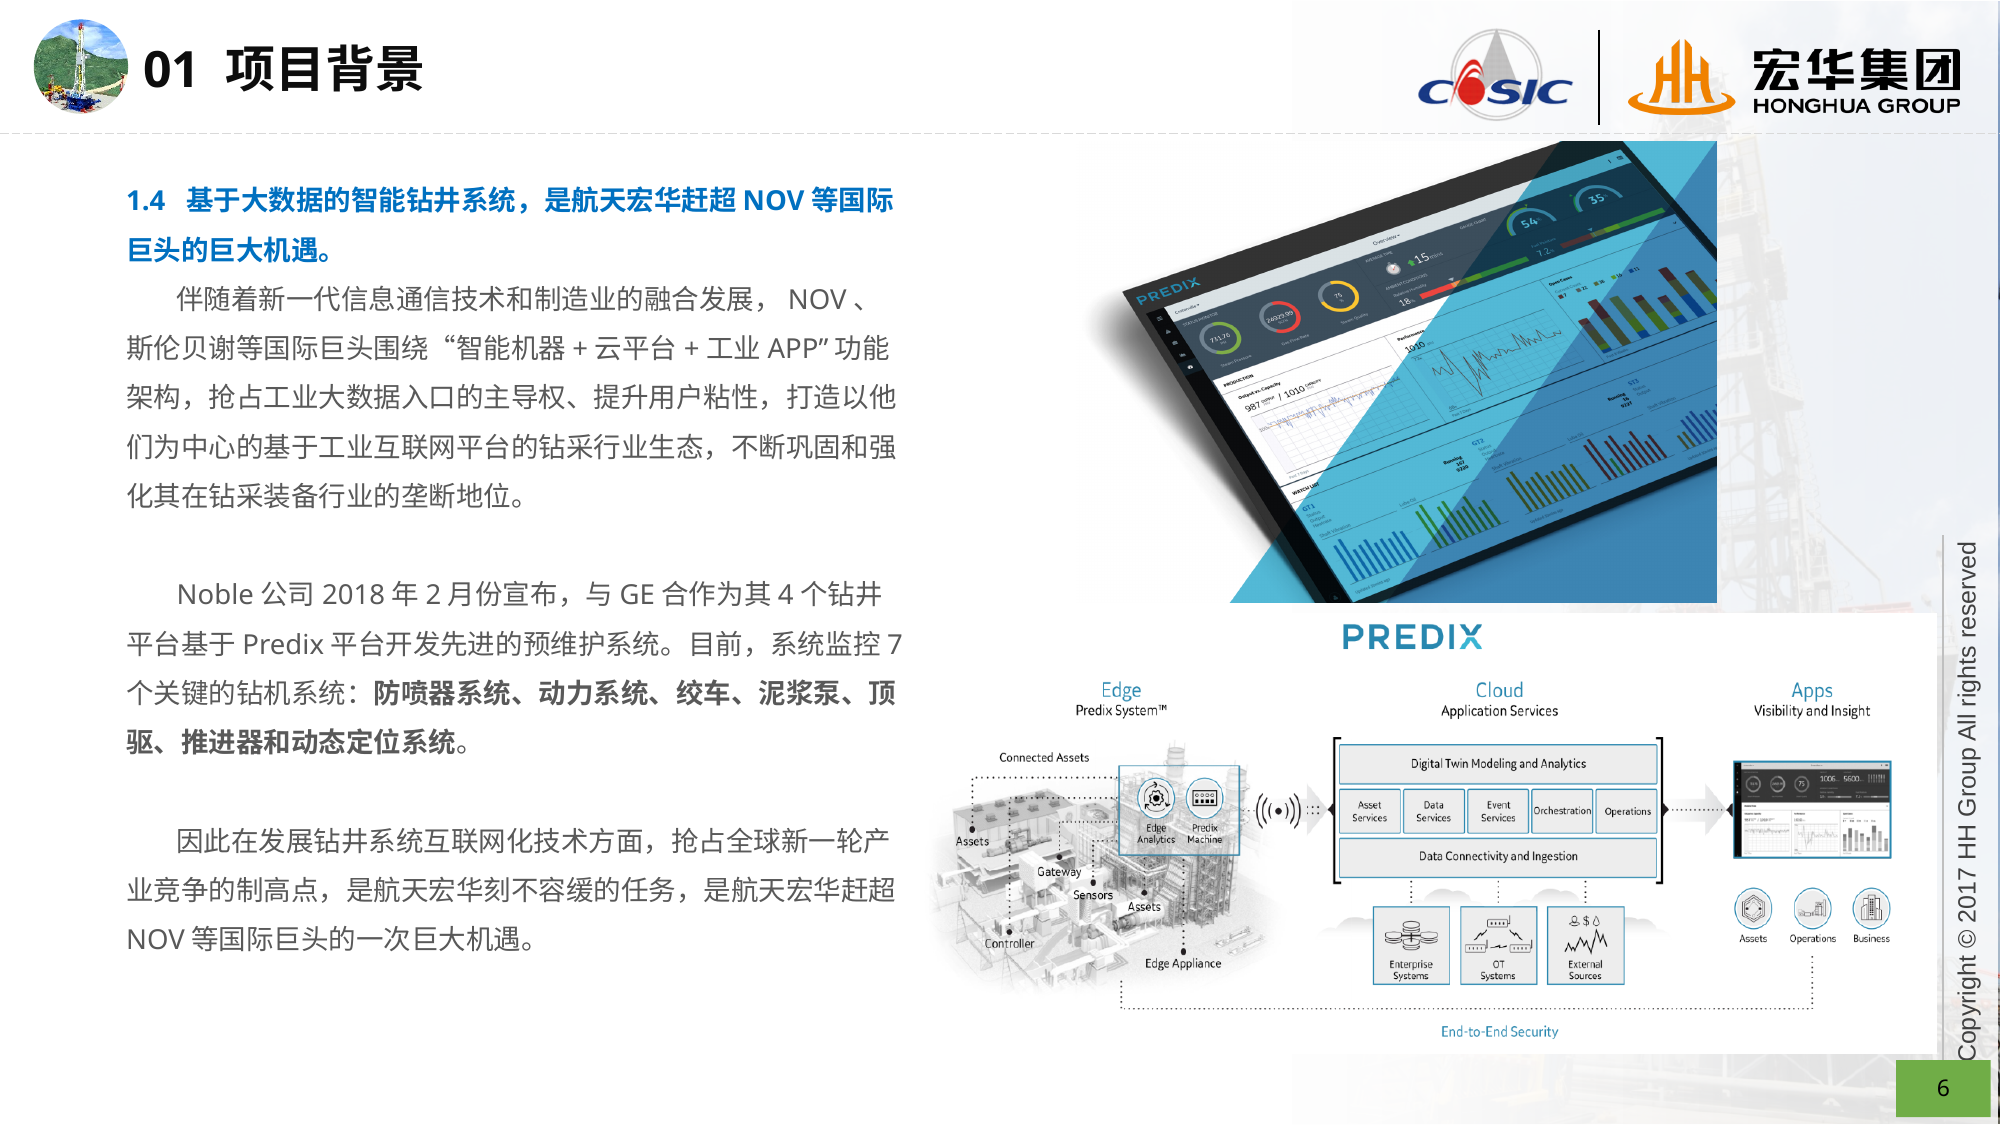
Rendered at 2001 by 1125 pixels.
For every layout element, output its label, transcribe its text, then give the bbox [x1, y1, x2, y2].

text_box 1.4 基于大数据的智能钻井系统，是航天宏华赶超NOV等国际巨头的巨大机遇。 伴随着新一代信息通信技术和制造业的融合发展，NOV、斯伦贝谢等国际巨头围绕“智能机器+云平台+工业APP”功能架构，抢占工业大数据入口的主导权、提升用户粘性，打造以他们为中心的基于工业互联网平台的钻采行业生态，不断巩固和强化其在钻采装备行业的垄断地位。 Noble公司2018年2月份宣布，与GE合作为其4个钻井平台基于Predix平台开发先进的预维护系统。目前，系统监控7个关键的钻机系统：防喷器系统、动力系统、绞车、泥浆泵、顶驱、推进器和动态定位系统。 因此在发展钻井系统互联网化技术方面，抢占全球新一轮产业竞争的制高点，是航天宏华刻不容缓的任务，是航天宏华赶超NOV等国际巨头的一次巨大机遇。 [111, 159, 922, 963]
picture [921, 134, 2000, 1125]
picture [33, 19, 129, 114]
text_box 01 项目背景 [129, 29, 1059, 105]
picture [1249, 0, 2000, 133]
